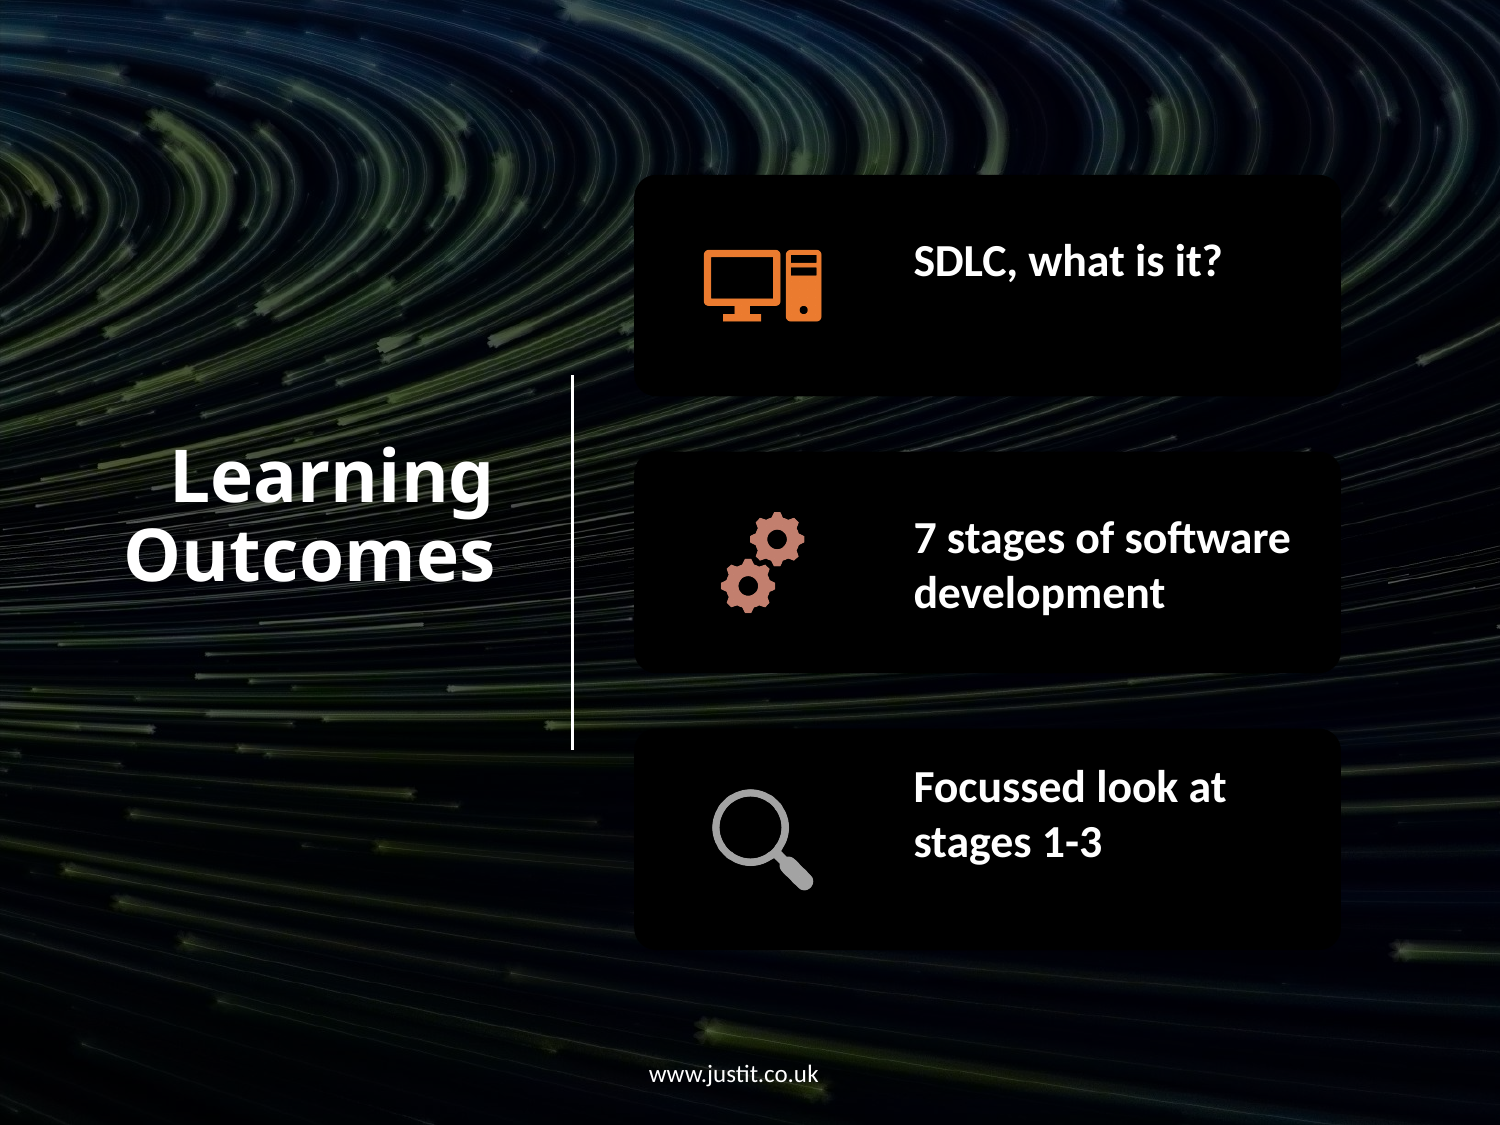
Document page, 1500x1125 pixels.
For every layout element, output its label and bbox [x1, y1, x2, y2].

list [634, 174, 1341, 951]
picture [0, 0, 1500, 1125]
